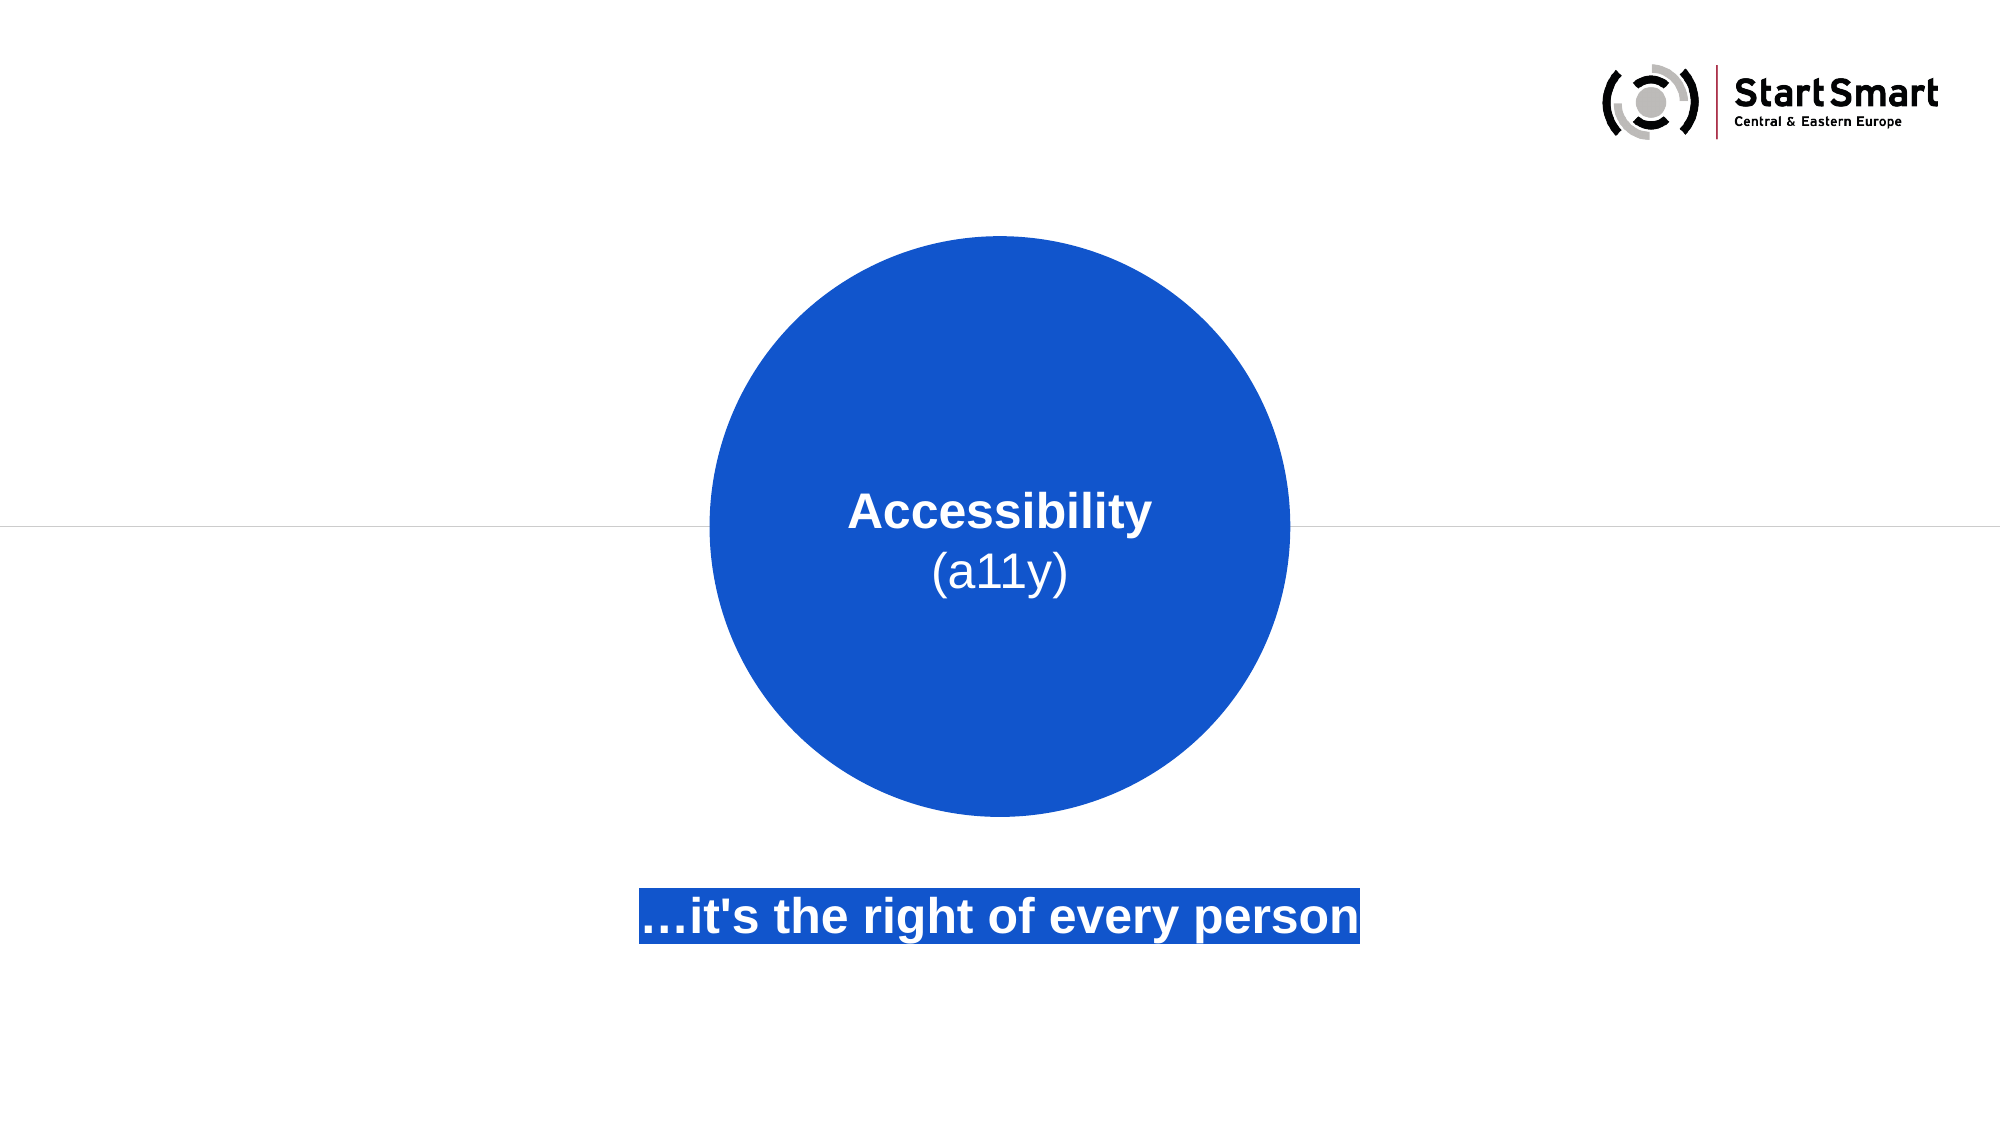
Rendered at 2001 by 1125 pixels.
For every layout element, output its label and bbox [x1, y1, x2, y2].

picture [1602, 64, 1938, 140]
text_box [0, 235, 2000, 1015]
